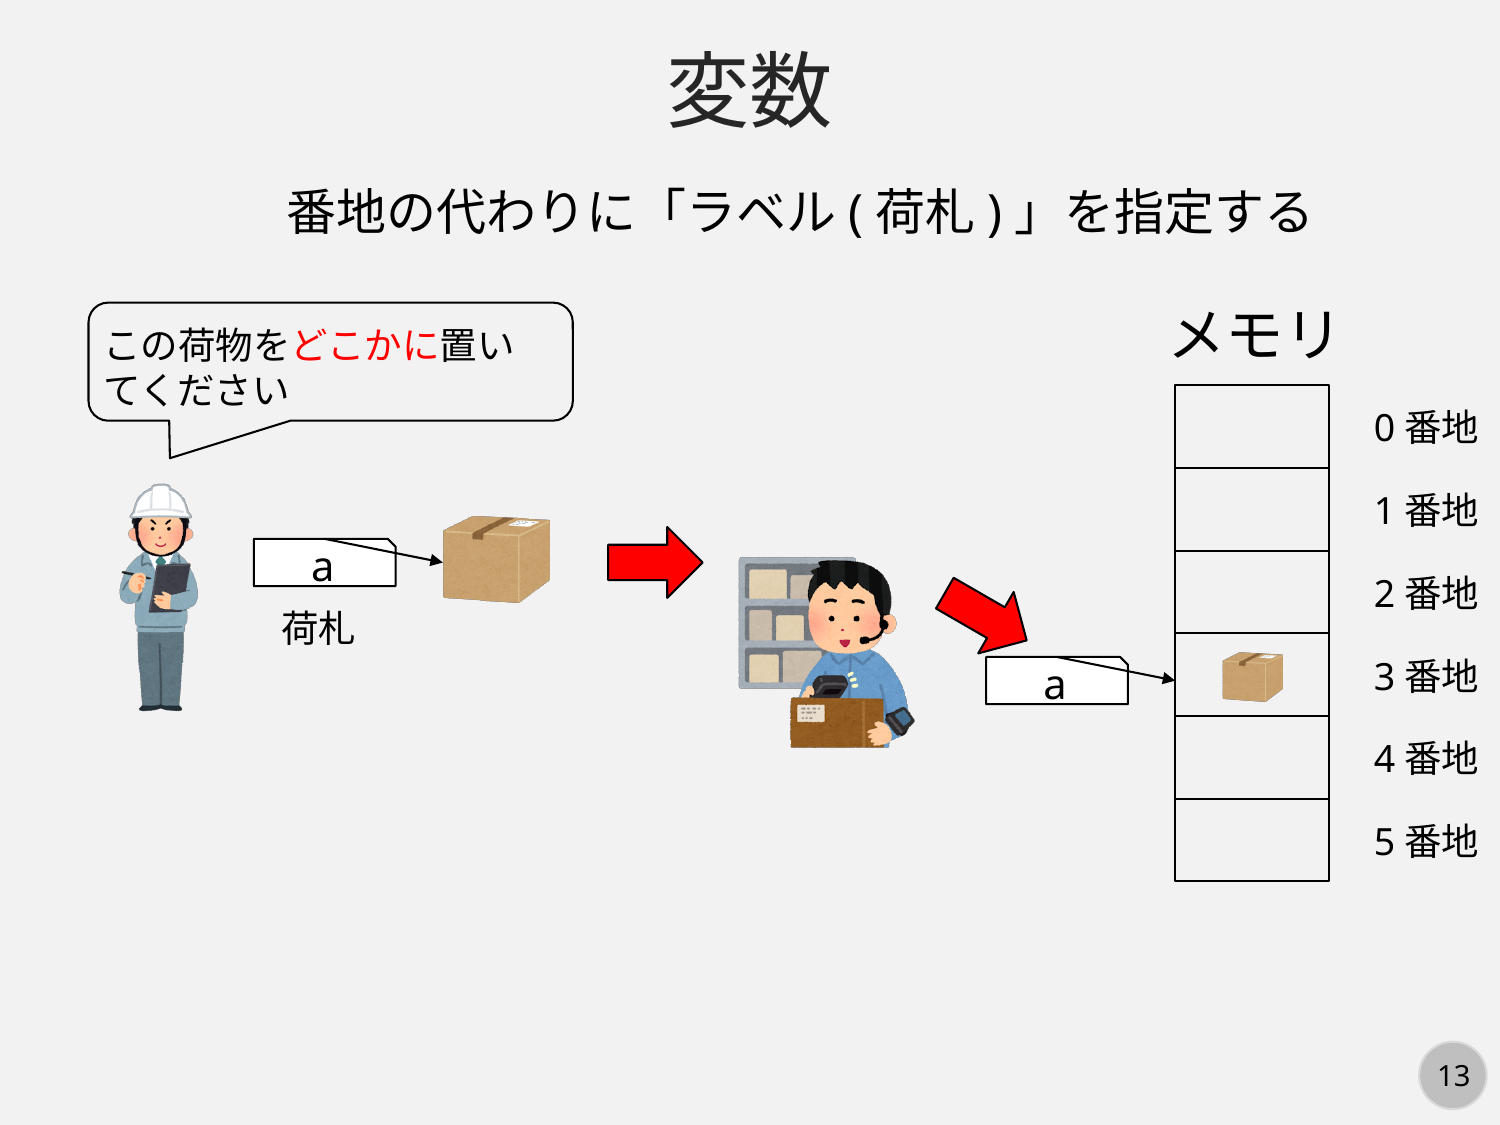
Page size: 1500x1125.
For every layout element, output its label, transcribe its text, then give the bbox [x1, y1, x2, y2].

picture [442, 503, 550, 610]
picture [76, 479, 246, 715]
text_box [1174, 798, 1330, 882]
text_box [1174, 550, 1330, 632]
text_box [1174, 467, 1330, 550]
text_box [607, 526, 704, 599]
text_box 5番地 [1359, 810, 1495, 871]
list 変数 [0, 31, 1500, 155]
text_box [89, 301, 574, 460]
text_box この荷物をどこかに置いてください [88, 314, 538, 420]
text_box [1174, 715, 1330, 798]
picture [1222, 645, 1283, 706]
text_box [1174, 632, 1330, 715]
text_box a [252, 537, 397, 588]
text_box [1174, 384, 1330, 467]
text_box 0番地 [1359, 397, 1495, 457]
text_box 番地の代わりに「ラベル(荷札)」を指定する [271, 172, 1330, 248]
text_box [935, 576, 1028, 655]
text_box 1番地 [1359, 479, 1495, 540]
text_box 2番地 [1359, 562, 1495, 623]
text_box 荷札 [266, 597, 371, 658]
text_box 4番地 [1359, 727, 1495, 788]
text_box メモリ [1152, 290, 1358, 376]
text_box a [985, 655, 1129, 706]
text_box 3番地 [1359, 645, 1495, 705]
picture [726, 550, 919, 755]
